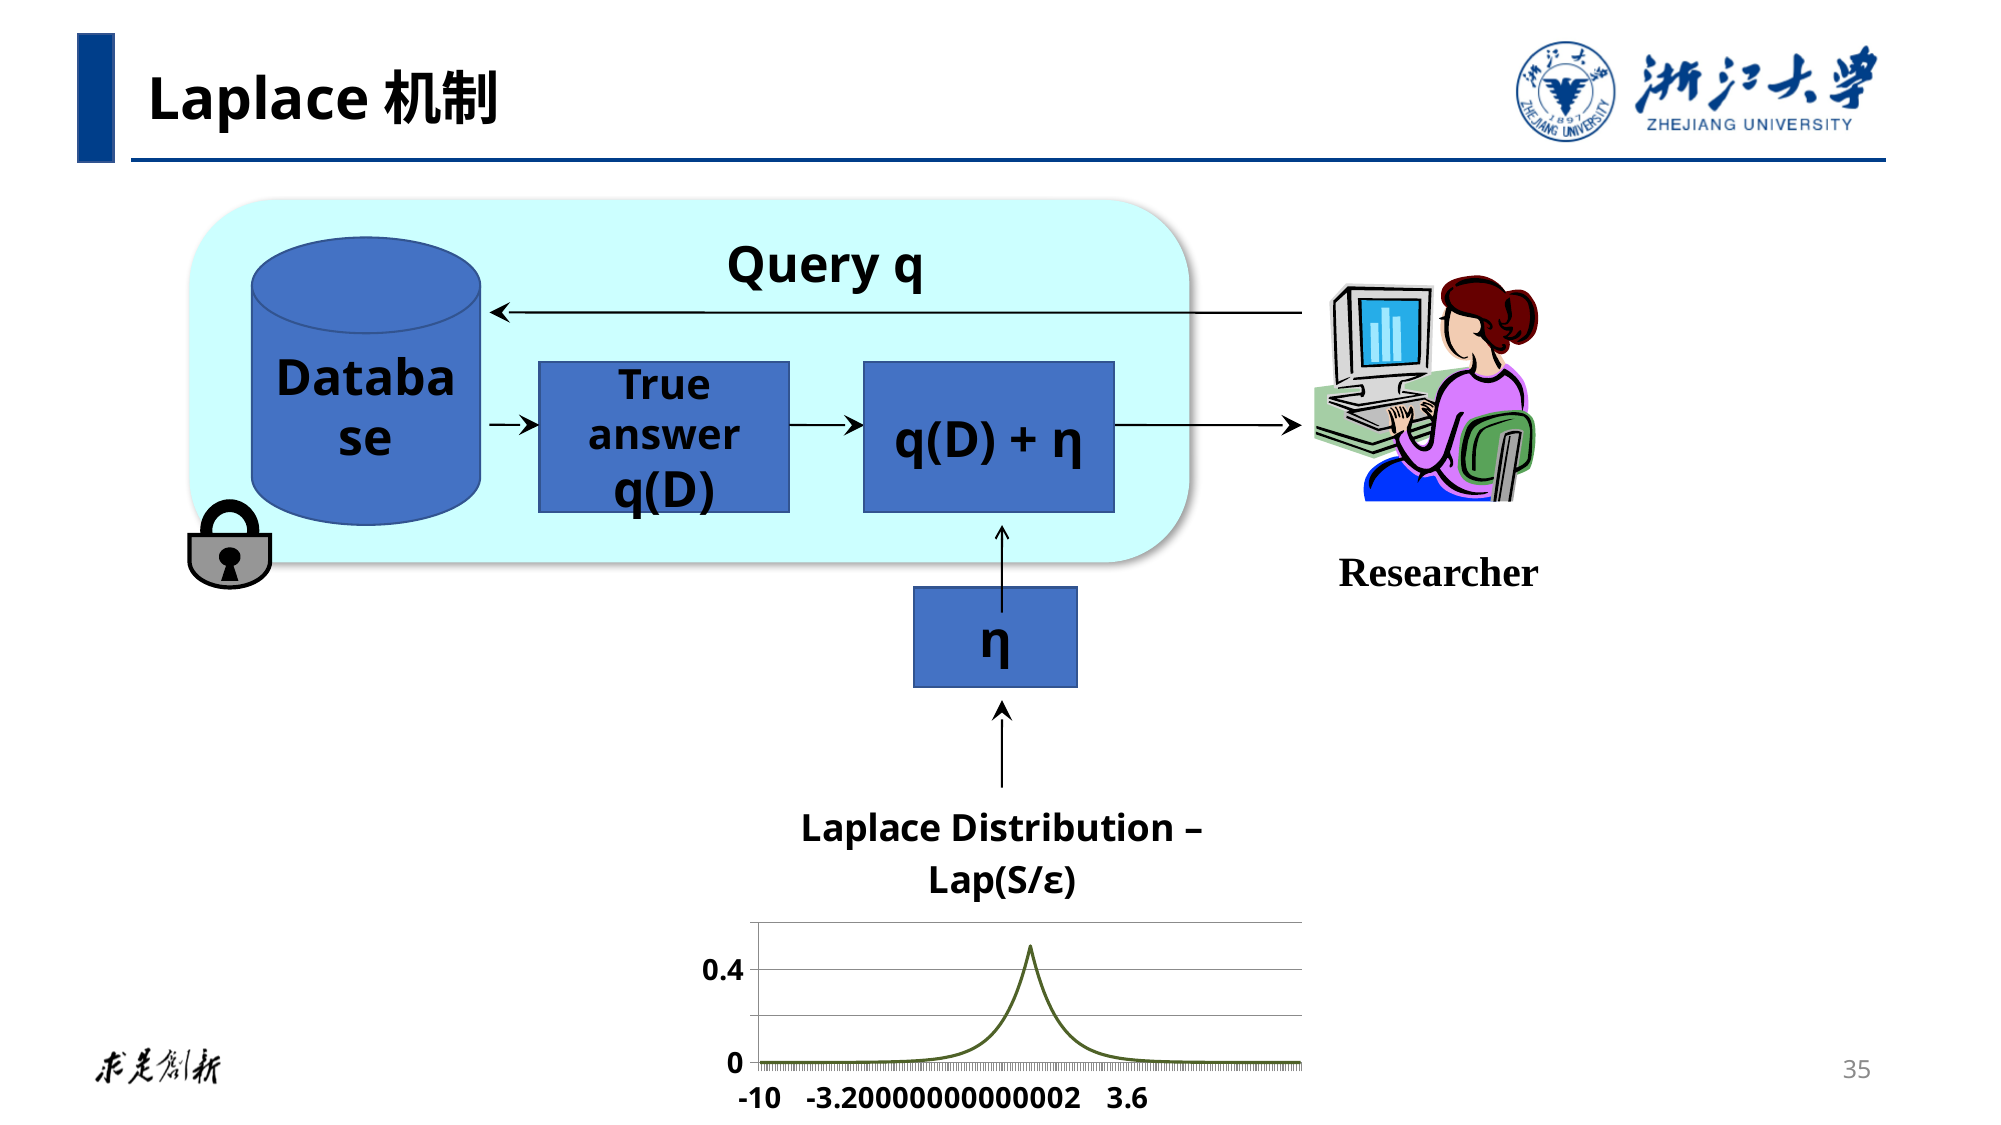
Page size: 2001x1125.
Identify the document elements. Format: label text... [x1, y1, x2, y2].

text_box Researcher [1323, 537, 1555, 603]
picture [1314, 274, 1539, 504]
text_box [189, 199, 1190, 588]
picture [76, 1036, 239, 1096]
text_box η [913, 588, 1078, 688]
slide_number 35 [1548, 1041, 1887, 1101]
picture [1488, 24, 1887, 146]
text_box Laplace机制 [118, 53, 529, 171]
chart [689, 774, 1315, 1125]
